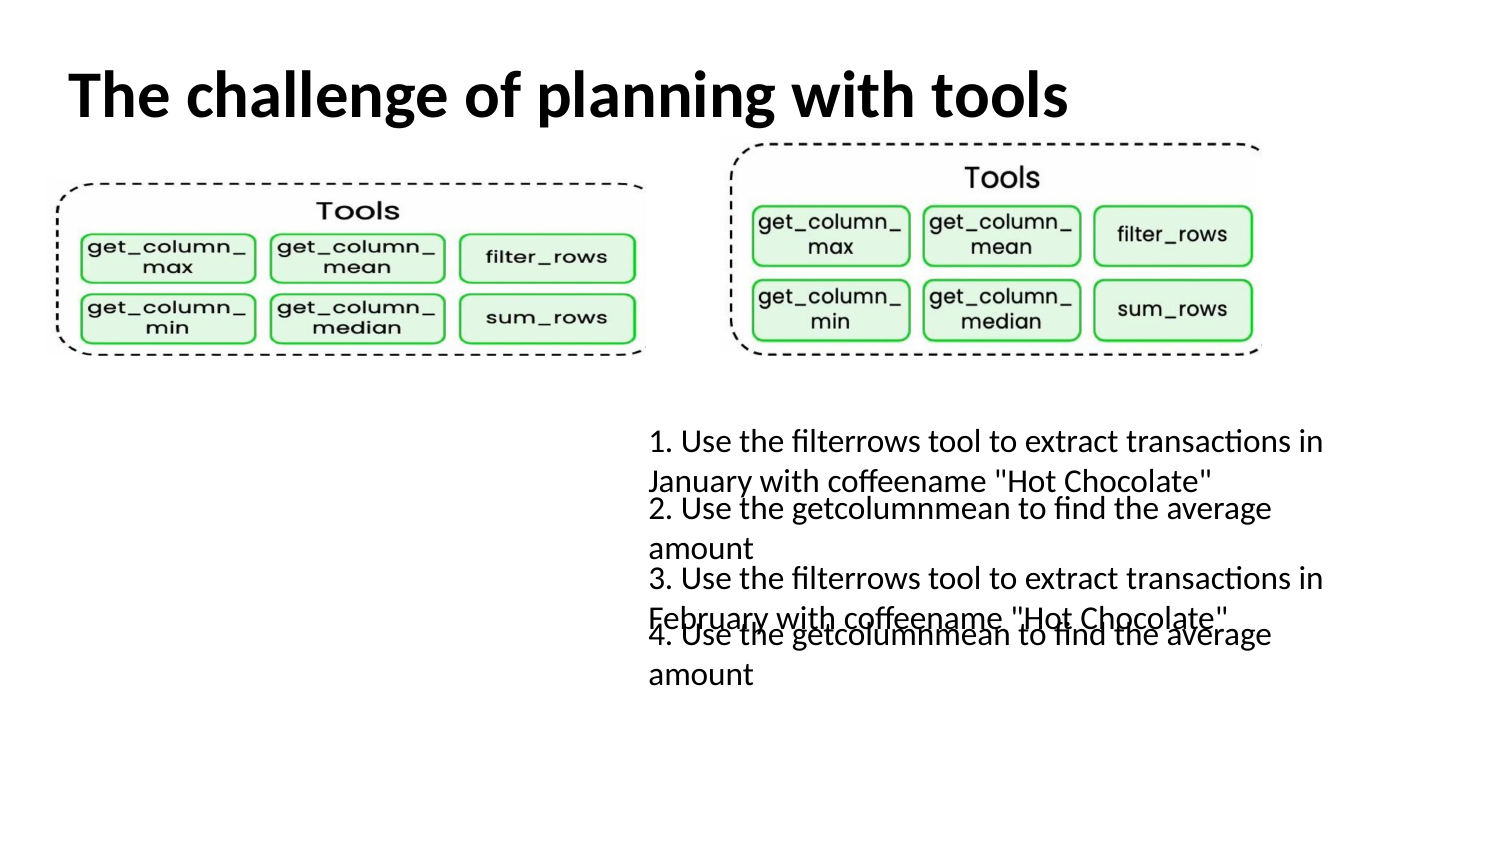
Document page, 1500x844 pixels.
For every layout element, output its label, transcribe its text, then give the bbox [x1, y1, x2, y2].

picture [720, 137, 1262, 356]
picture [44, 177, 646, 356]
text_box The challenge of planning with tools [54, 43, 1112, 139]
text_box 2. Use the getcolumnmean to find the average amount [633, 478, 1376, 548]
text_box 3. Use the filterrows tool to extract transactions in February with coffeename "Hot Chocolate" [633, 548, 1388, 644]
text_box 1. Use the filterrows tool to extract transactions in January with coffeename "Hot Chocolate" [633, 412, 1388, 507]
text_box 4. Use the getcolumnmean to find the average amount [633, 604, 1376, 700]
